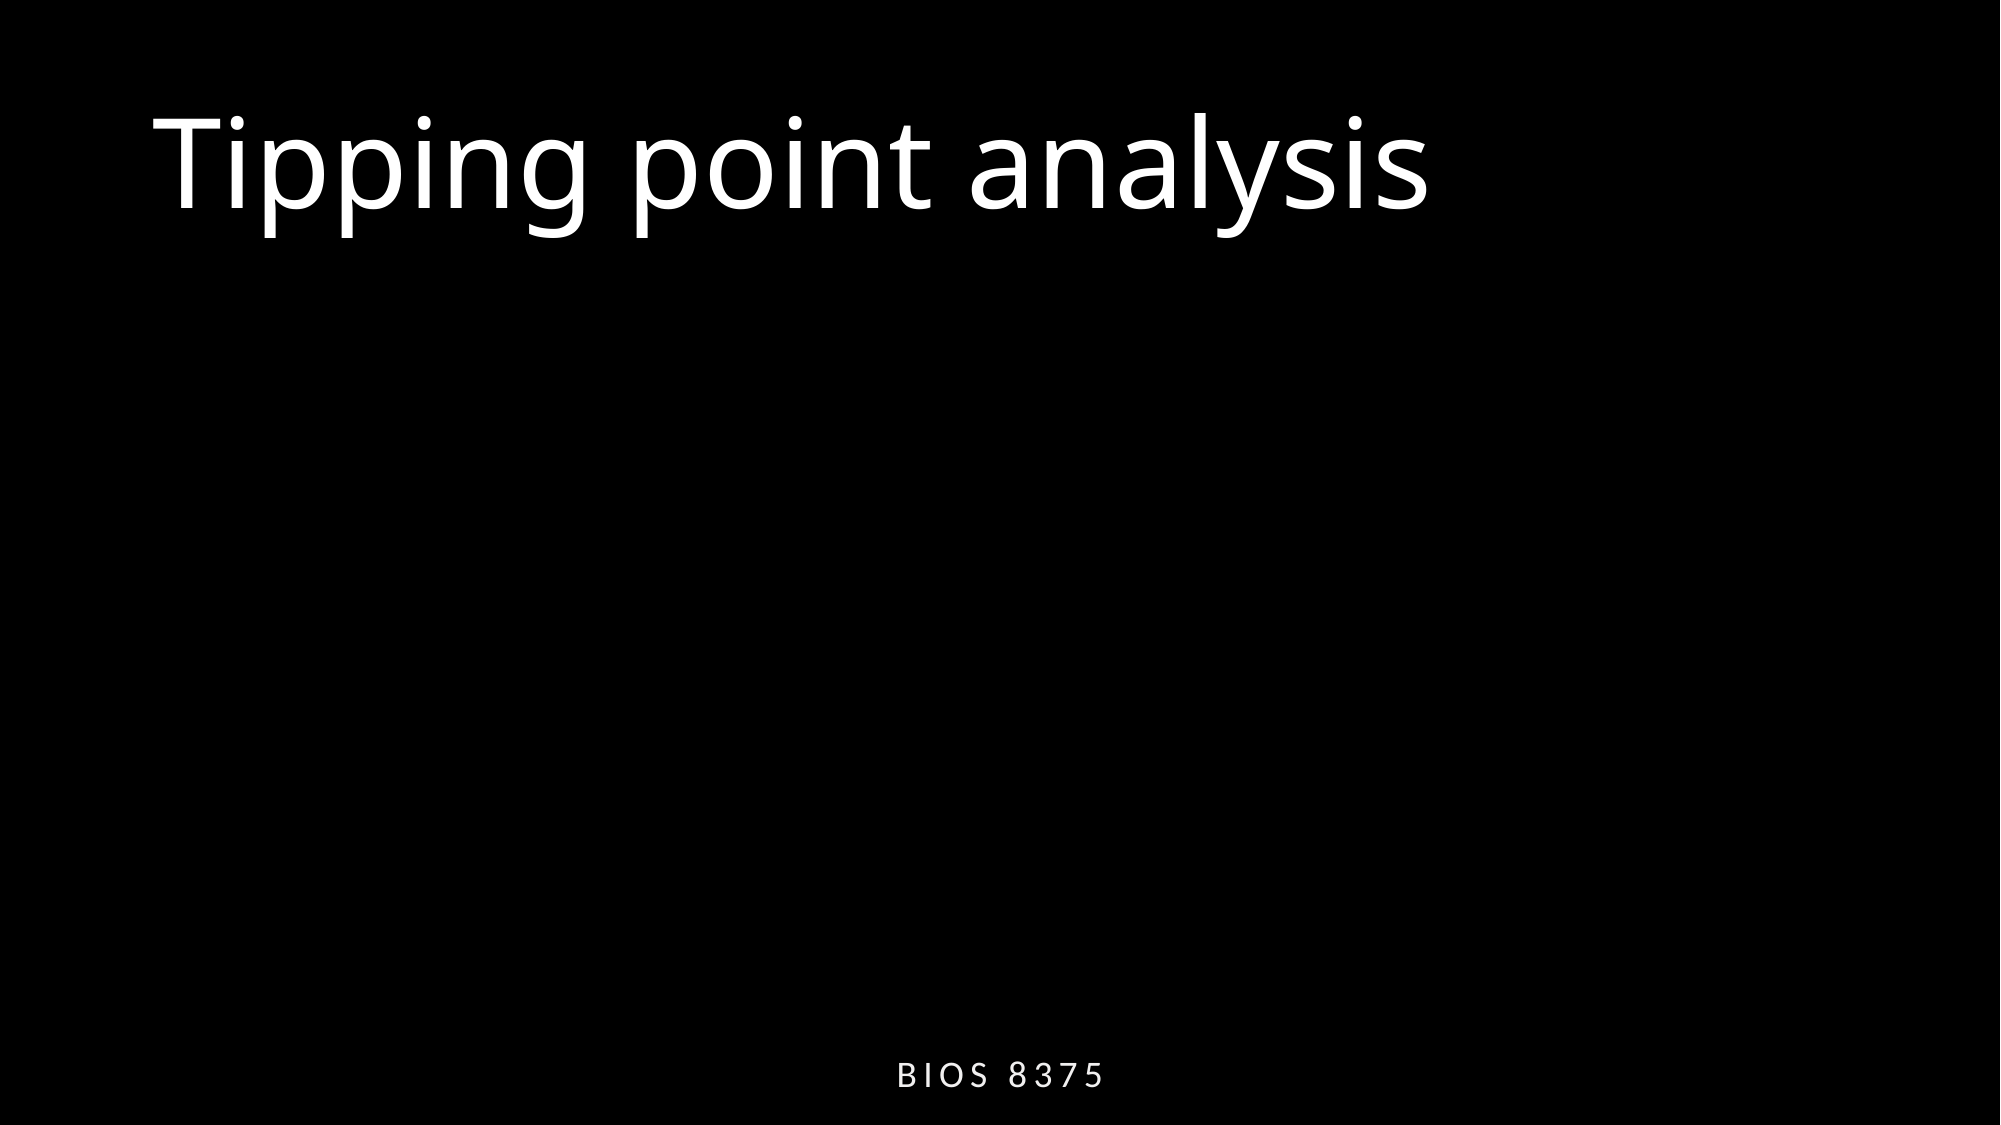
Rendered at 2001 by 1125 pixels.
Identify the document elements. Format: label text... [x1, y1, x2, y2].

title Tipping point analysis [137, 59, 1863, 278]
